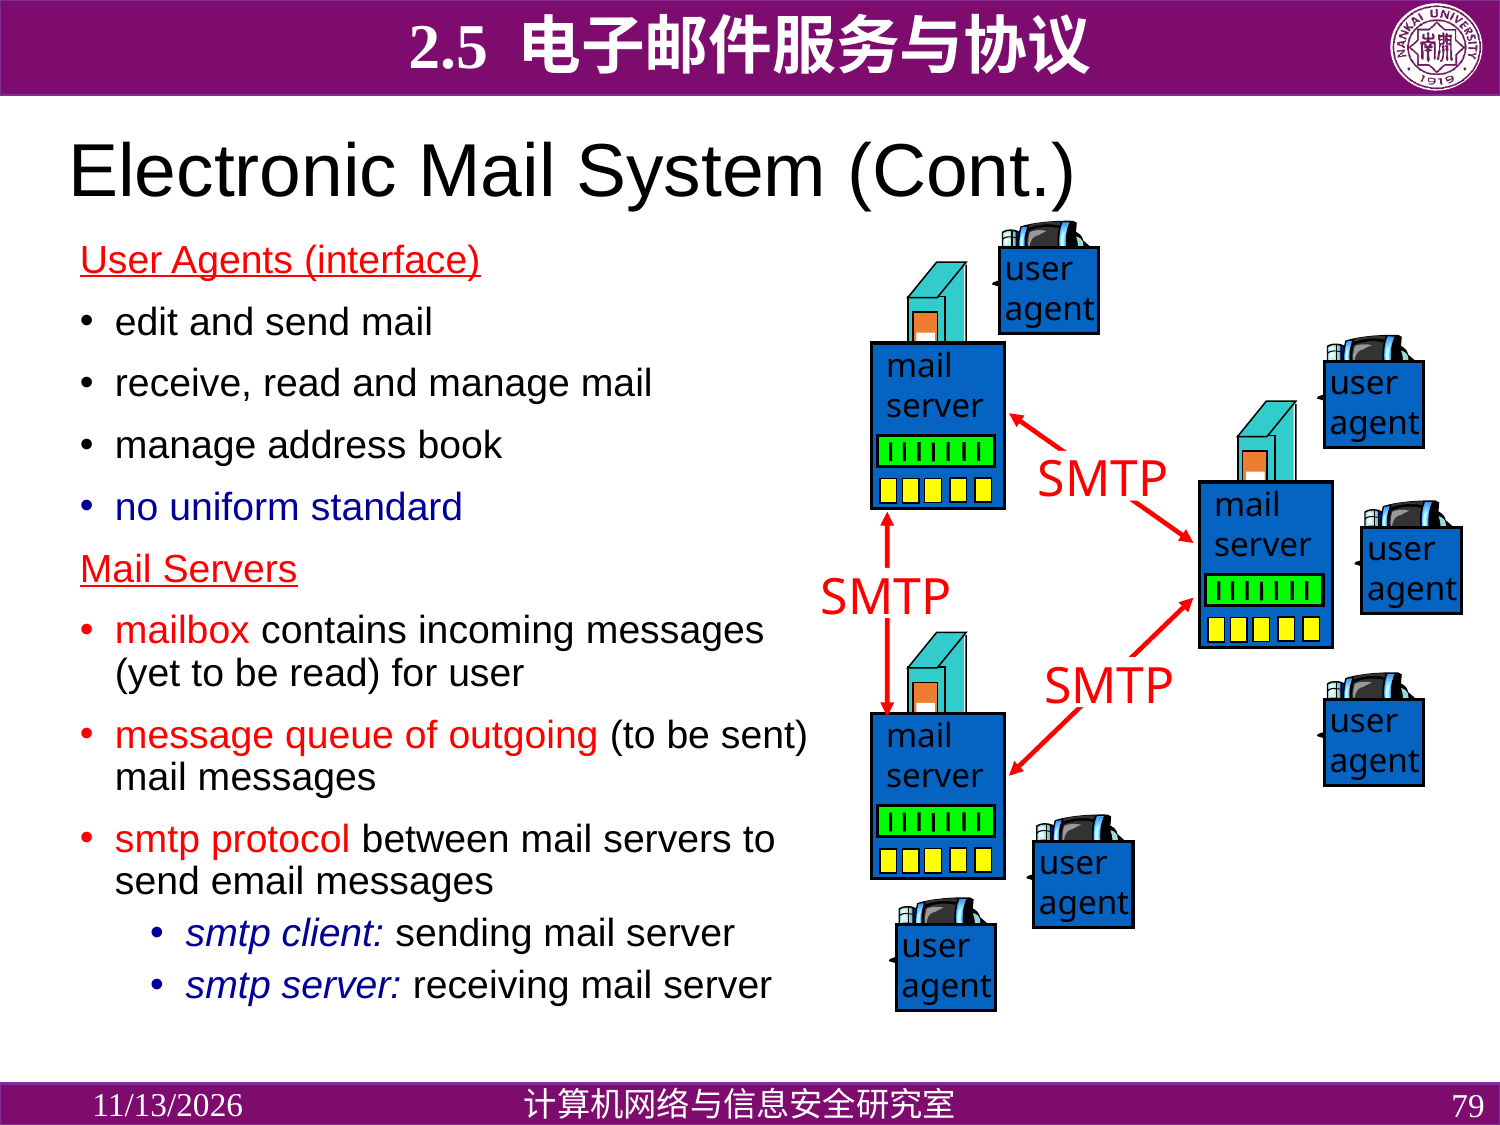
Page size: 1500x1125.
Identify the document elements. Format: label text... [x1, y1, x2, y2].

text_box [801, 219, 1471, 1012]
list User Agents (interface) edit and send mail receive, read and manage mail manage address book no uniform standard Mail Servers mailbox contains incoming messages (yet to be read) for user message queue of outgoing (to be sent) mail messages smtp protocol between mail servers to send email messages smtp client: sending mail server smtp server: receiving mail server [64, 231, 833, 1024]
picture [1391, 4, 1482, 90]
text_box 2.5 电子邮件服务与协议 [108, 5, 1391, 90]
title Electronic Mail System (Cont.) [53, 99, 1413, 244]
